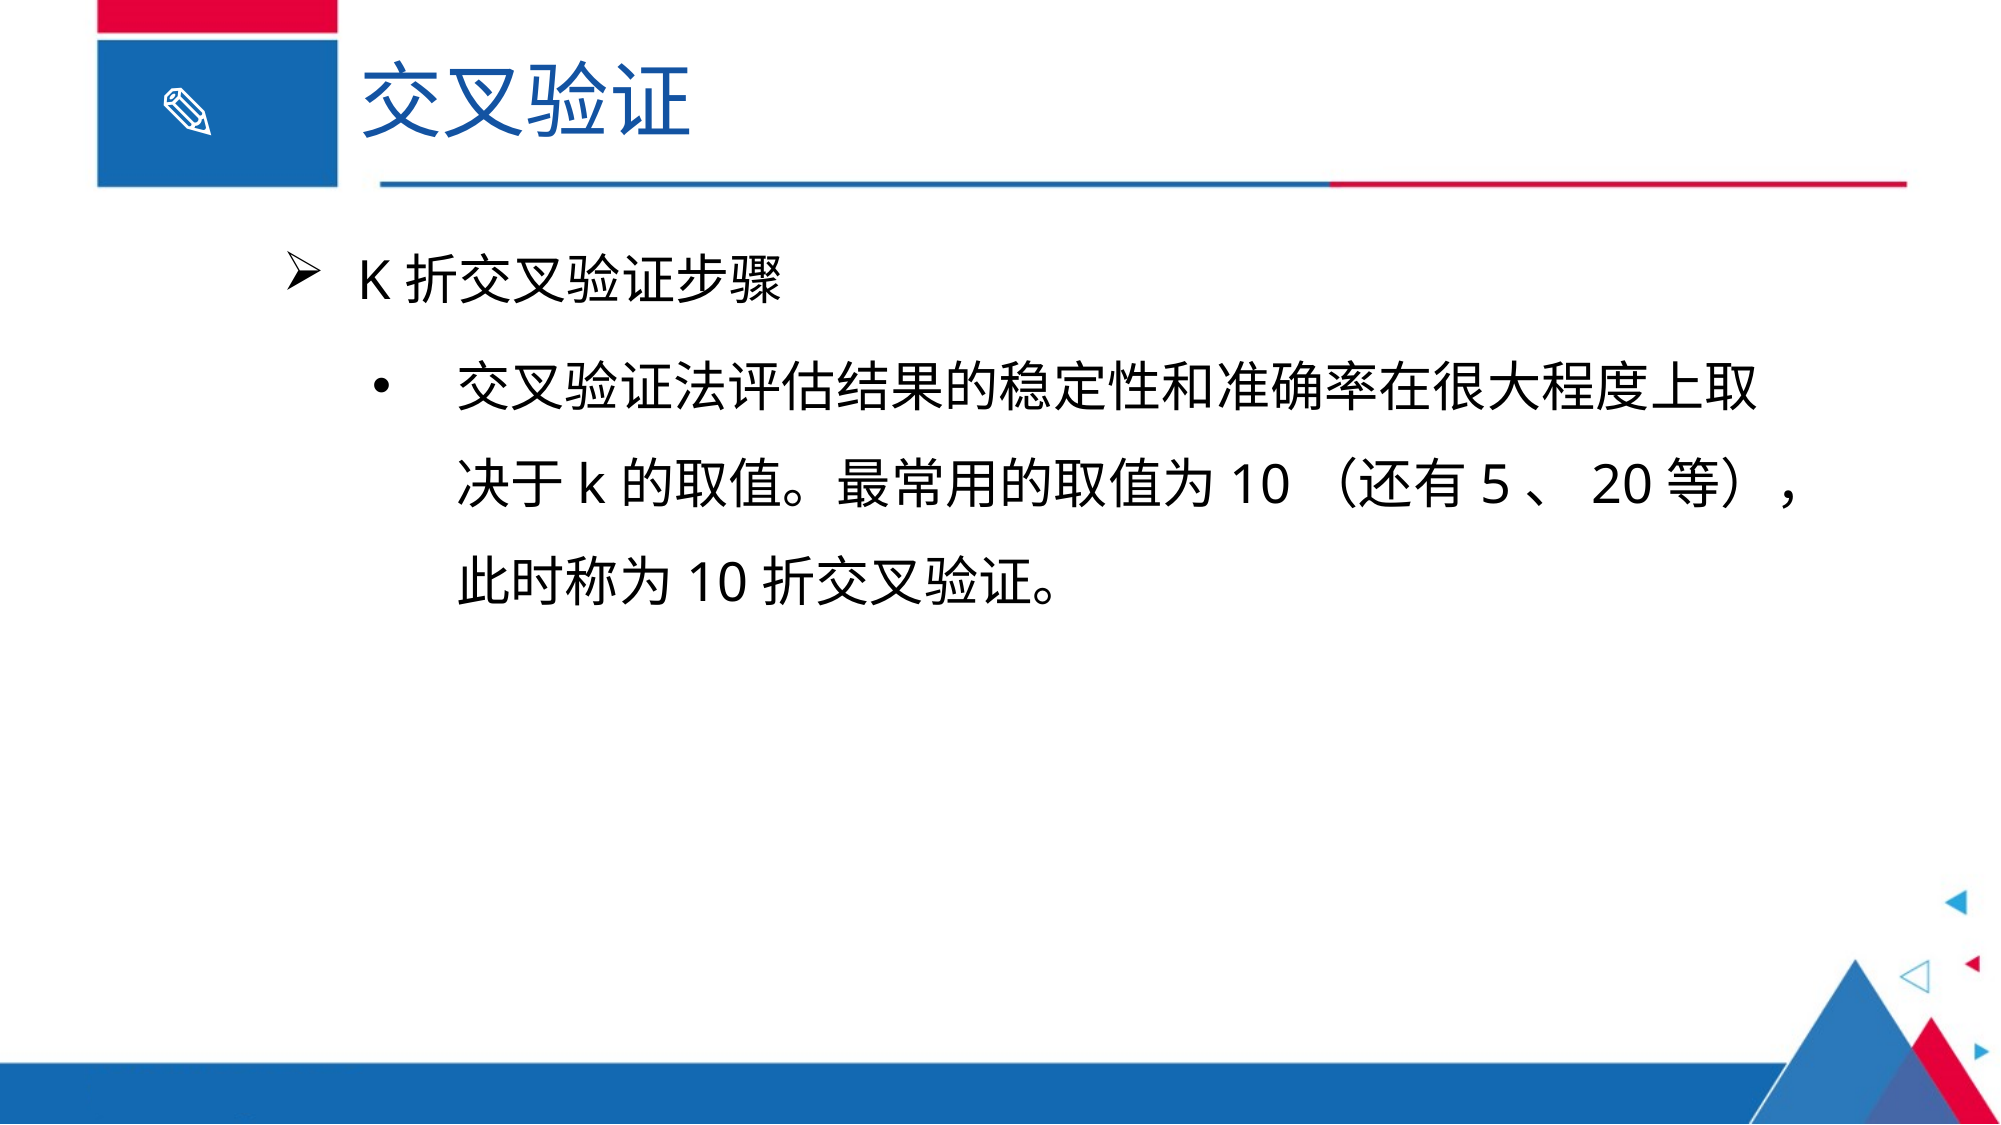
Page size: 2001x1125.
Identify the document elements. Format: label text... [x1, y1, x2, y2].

text_box K折交叉验证步骤 [192, 205, 1835, 313]
picture [0, 0, 2000, 1124]
title 交叉验证 [344, 51, 1413, 159]
text_box 交叉验证法评估结果的稳定性和准确率在很大程度上取决于k的取值。最常用的取值为10（还有5、20等），此时称为10折交叉验证。 [282, 312, 1805, 738]
